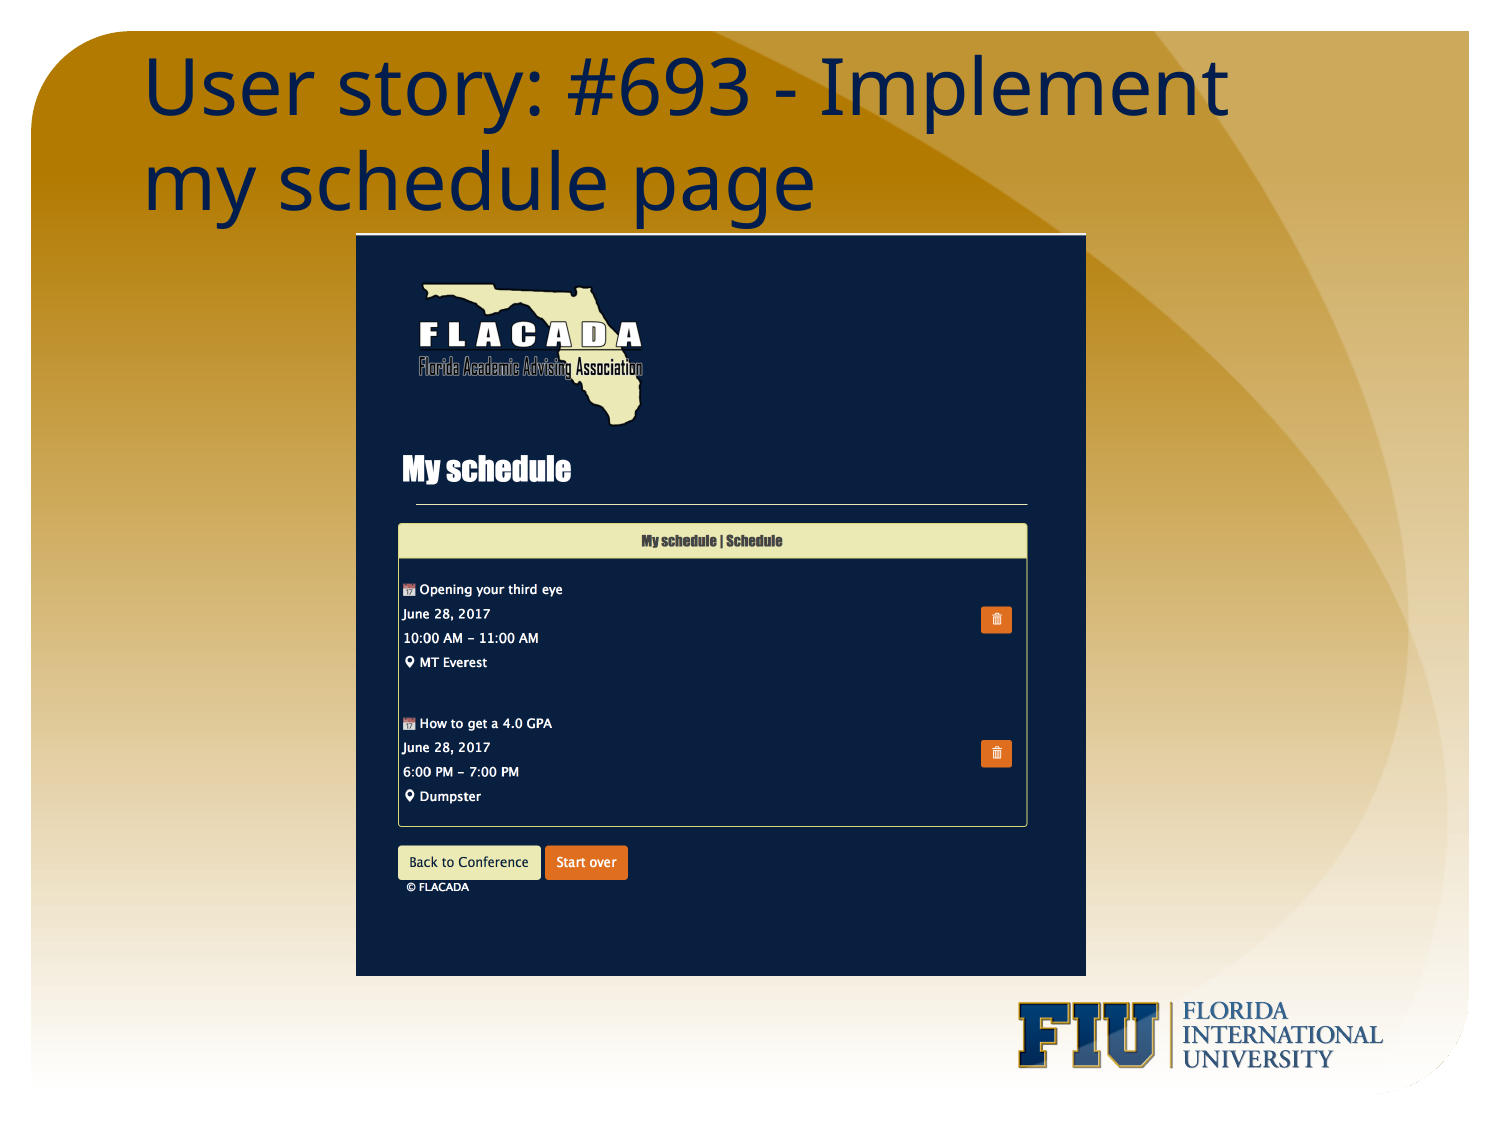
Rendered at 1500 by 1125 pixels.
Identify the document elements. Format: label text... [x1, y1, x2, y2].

picture [24, 30, 1473, 1094]
title User story: #693 - Implement my schedule page [127, 62, 1372, 234]
